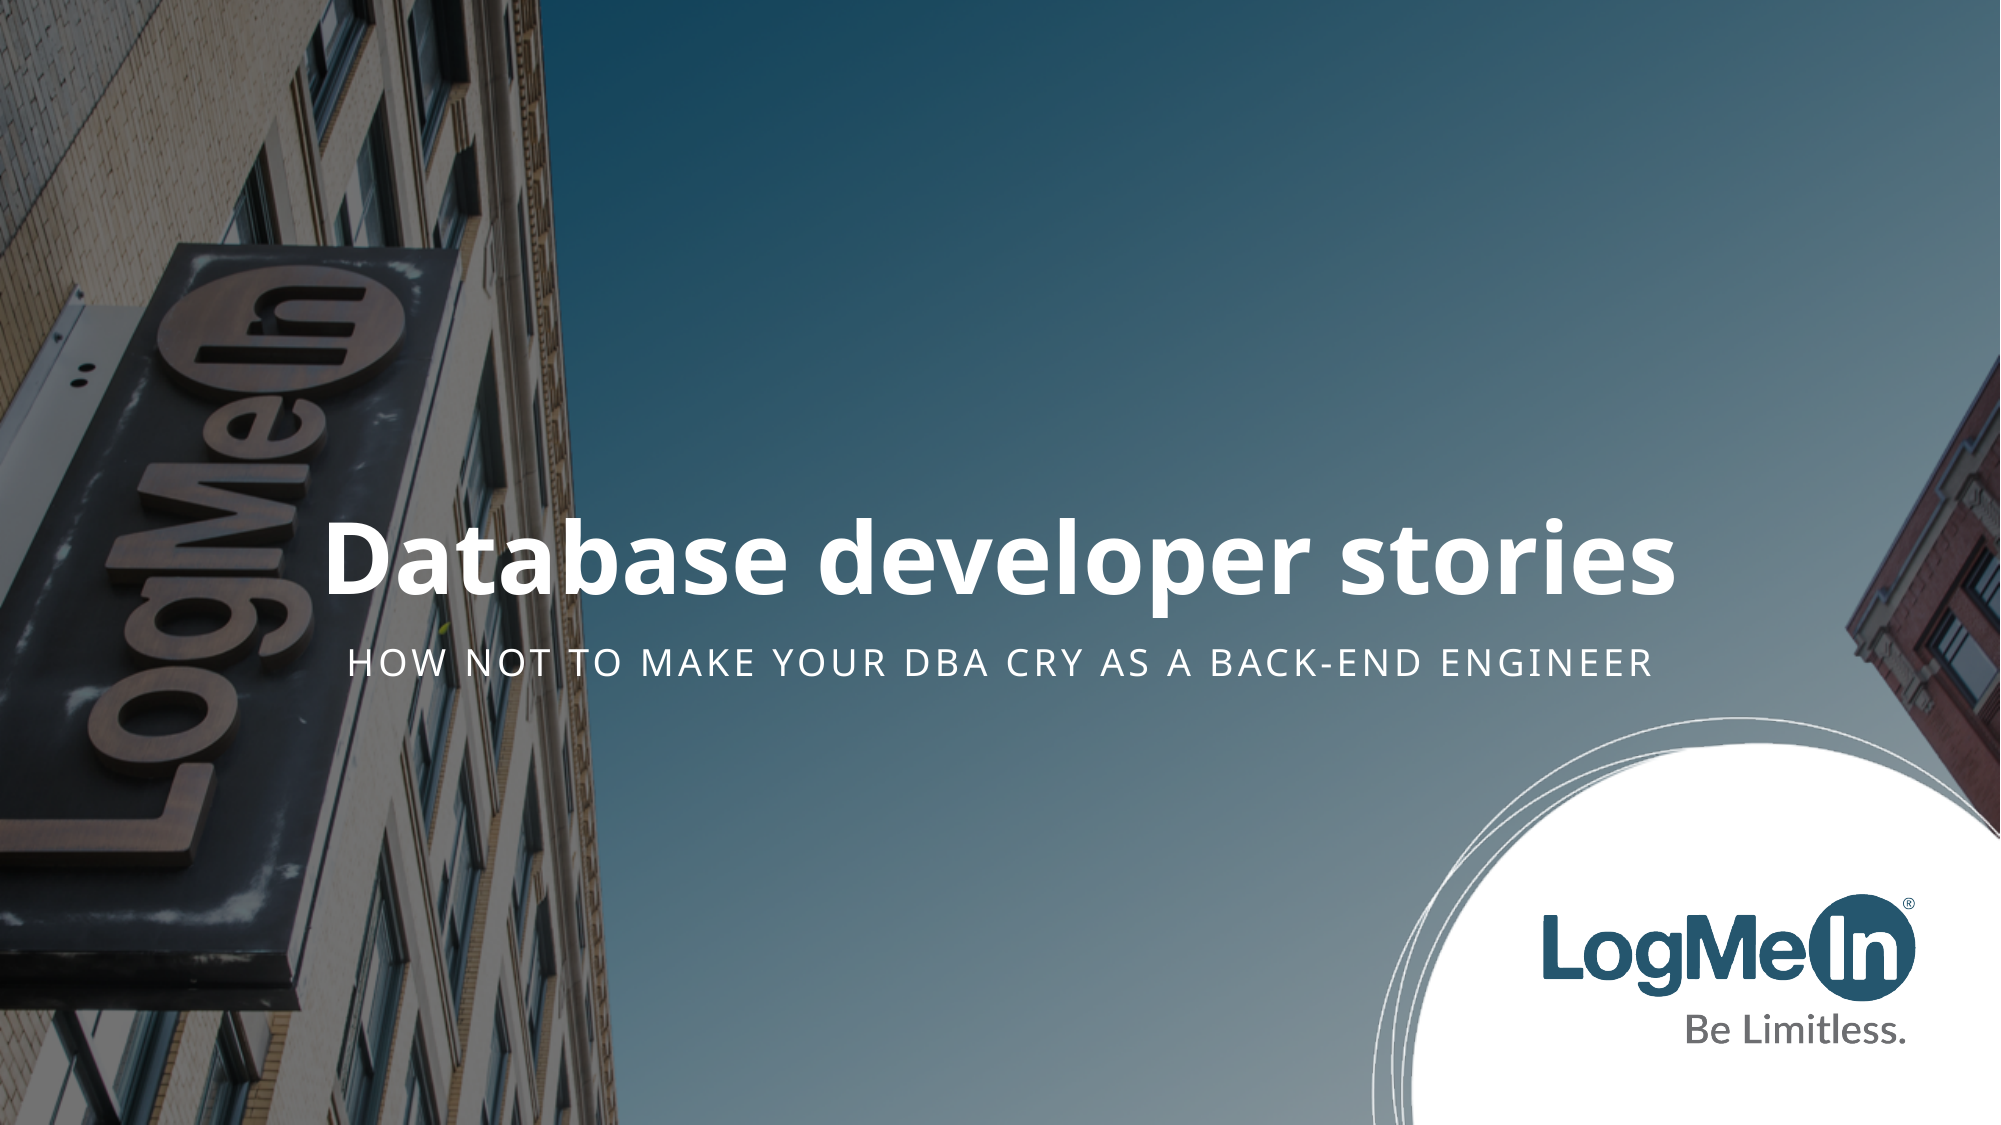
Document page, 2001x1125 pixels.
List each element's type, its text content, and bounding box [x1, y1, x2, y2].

list Database developer stories [99, 487, 1900, 625]
subtitle How not to make your Dba cry as a back-end engineer [99, 631, 1900, 904]
picture [0, 0, 2000, 1125]
